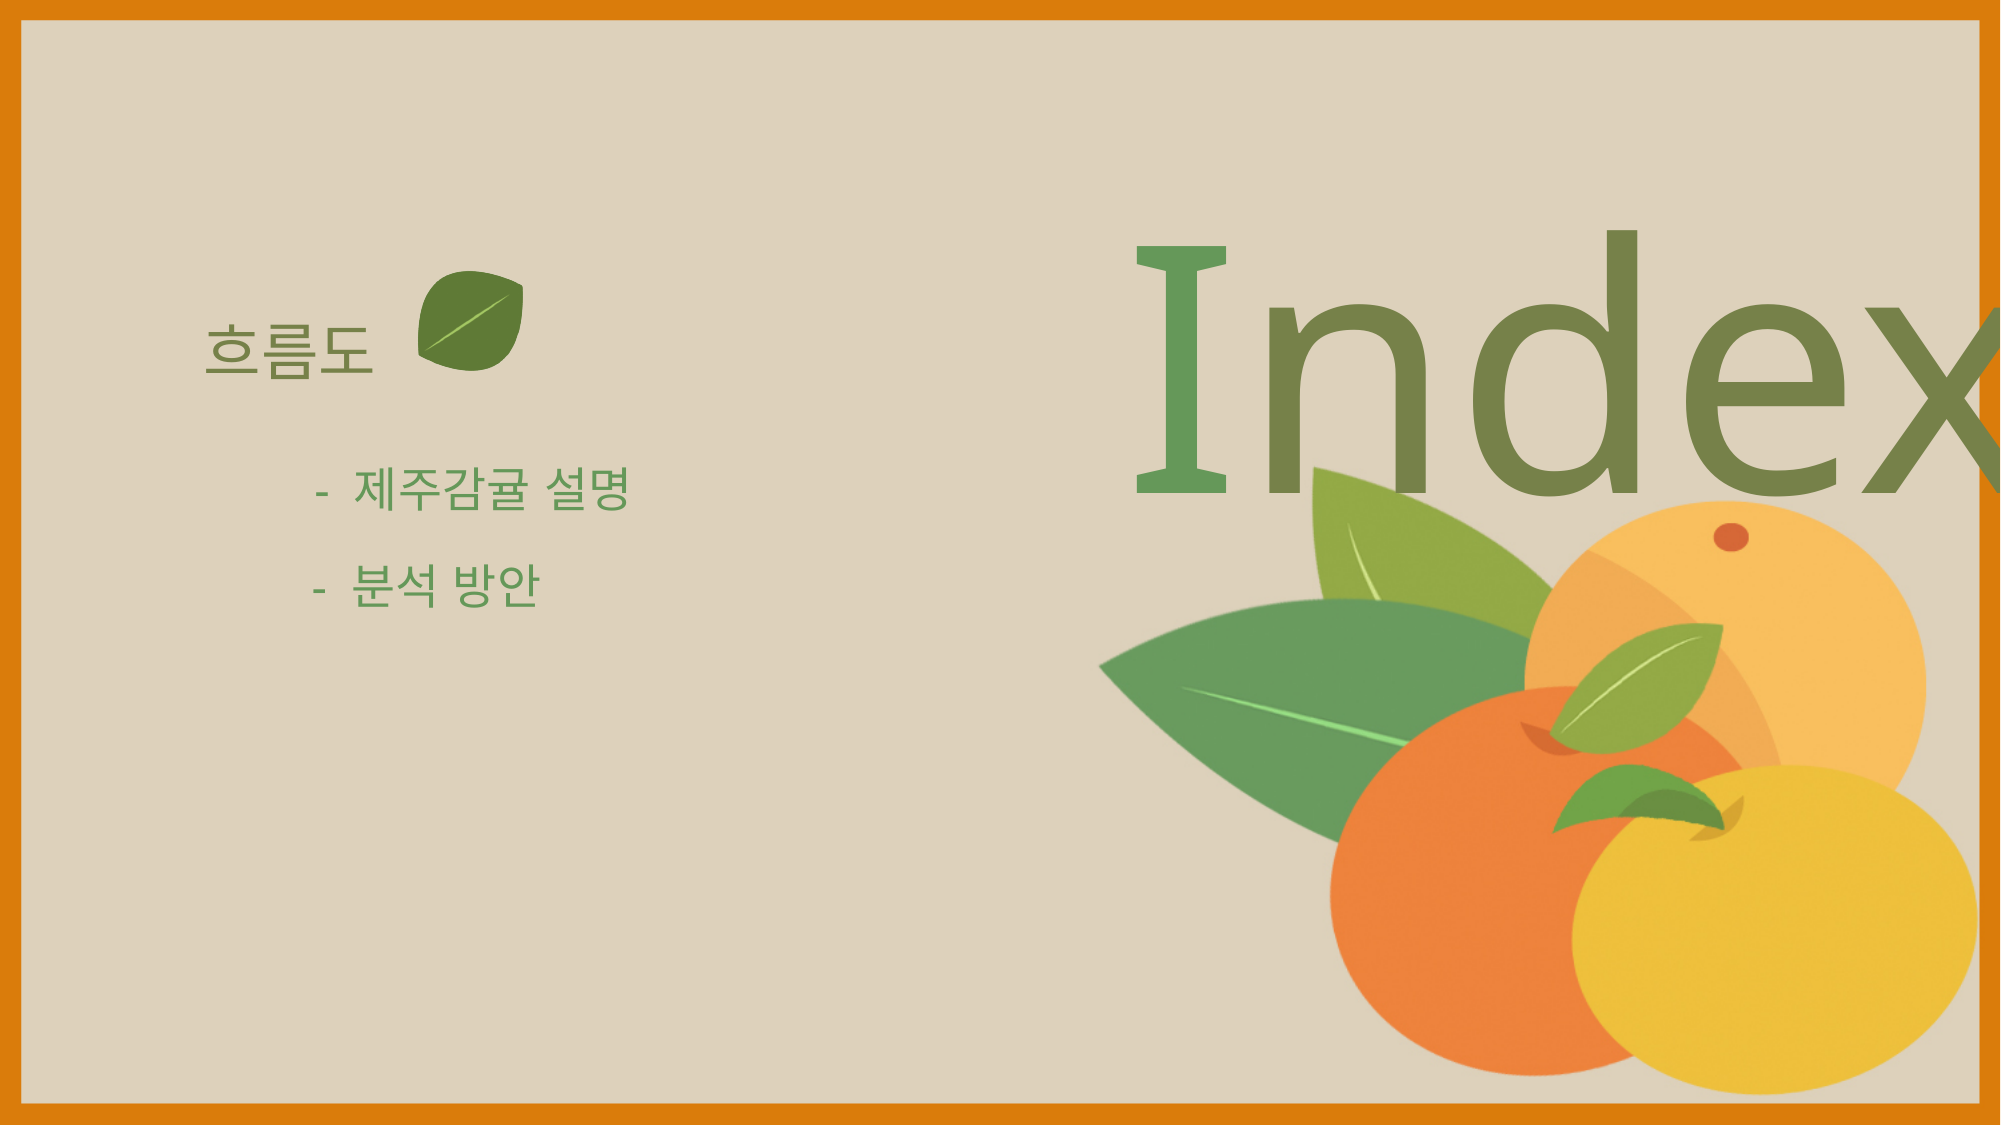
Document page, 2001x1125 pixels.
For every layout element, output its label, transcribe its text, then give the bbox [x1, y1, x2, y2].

text_box Index [1108, 140, 2000, 571]
picture [0, 0, 2001, 1125]
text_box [189, 262, 651, 622]
